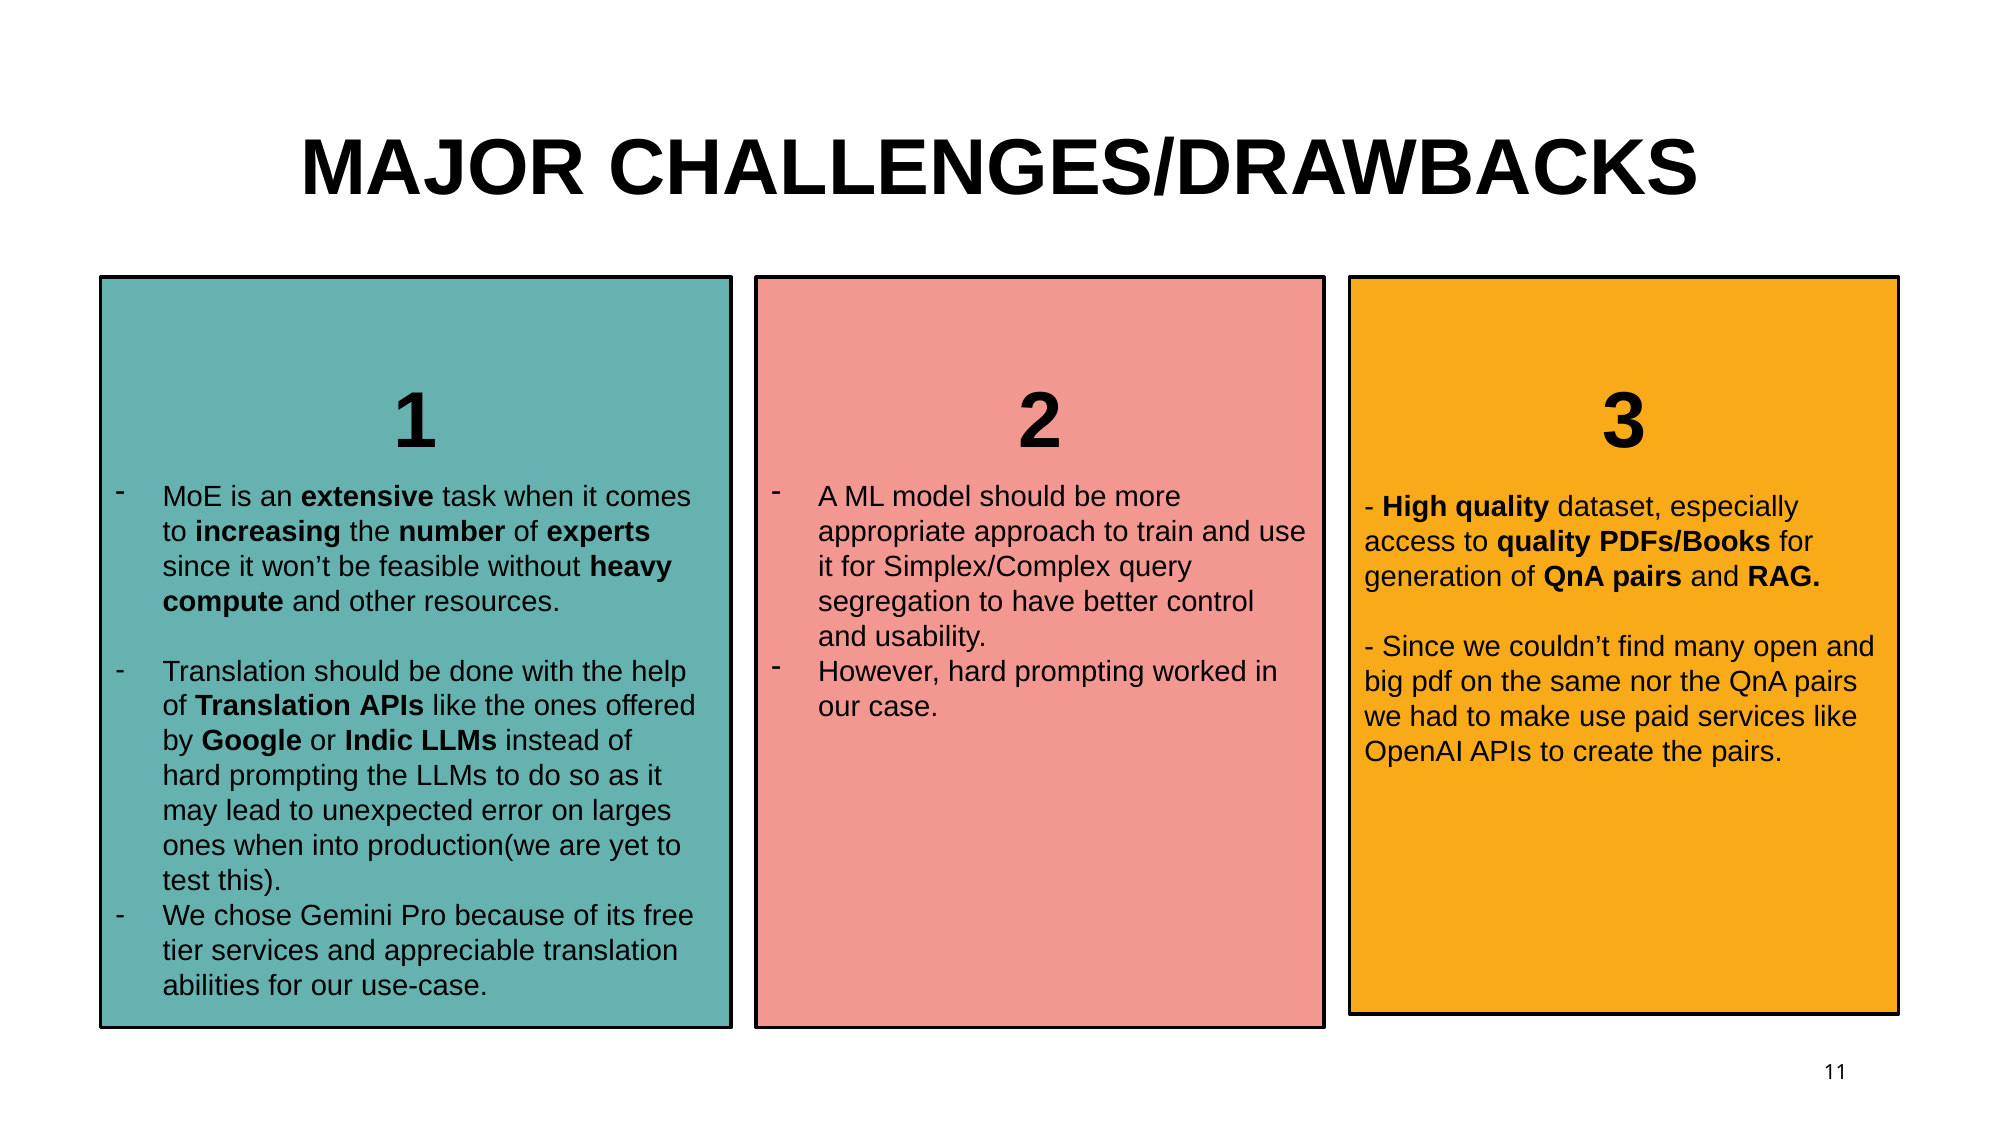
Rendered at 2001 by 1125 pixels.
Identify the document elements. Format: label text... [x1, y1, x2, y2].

list A ML model should be more appropriate approach to train and use it for Simplex/Complex query segregation to have better control and usability. However, hard prompting worked in our case. [756, 469, 1325, 1028]
slide_number 11 [1412, 1042, 1863, 1103]
list 3 [1348, 275, 1900, 1016]
list - High quality dataset, especially access to quality PDFs/Books for generation of QnA pairs and RAG. - Since we couldn’t find many open and big pdf on the same nor the QnA pairs we had to make use paid services like OpenAI APIs to create the pairs. [1349, 479, 1899, 1014]
list 1 [99, 275, 733, 1029]
list MoE is an extensive task when it comes to increasing the number of experts since it won’t be feasible without heavy compute and other resources. Translation should be done with the help of Translation APIs like the ones offered by Google or Indic LLMs instead of hard prompting the LLMs to do so as it may lead to unexpected error on larges ones when into production(we are yet to test this). We chose Gemini Pro because of its free tier services and appreciable translation abilities for our use-case. [100, 469, 712, 923]
title MAJOR CHALLENGES/DRAWBACKS [137, 59, 1863, 278]
list 2 [754, 275, 1326, 1029]
